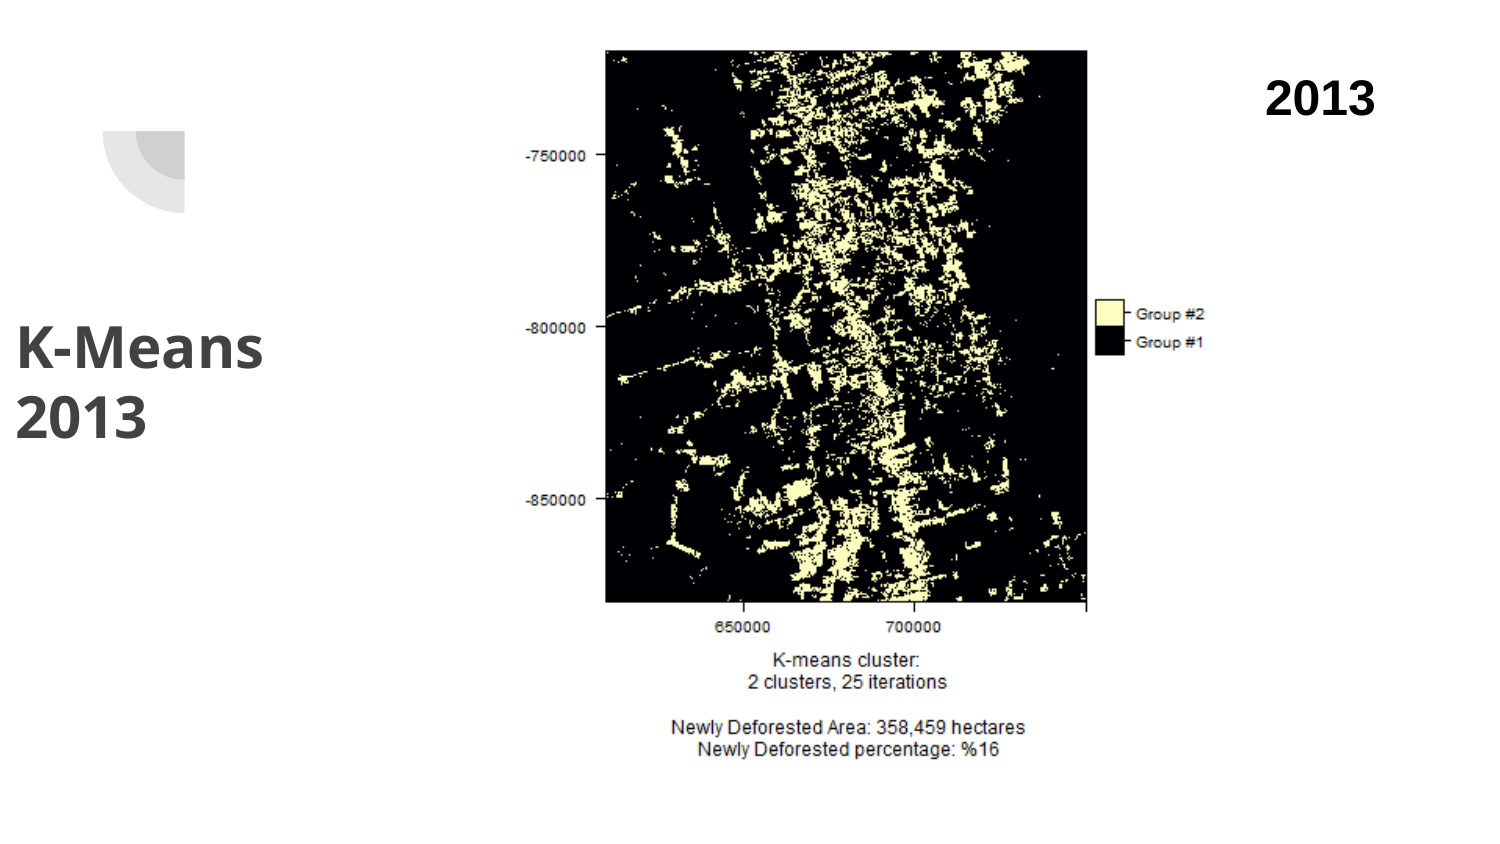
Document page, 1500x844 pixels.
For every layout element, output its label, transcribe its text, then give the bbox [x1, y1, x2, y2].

picture [482, 24, 1233, 776]
title K-Means 2013 [0, 294, 458, 459]
text_box 2013 [1249, 50, 1395, 126]
